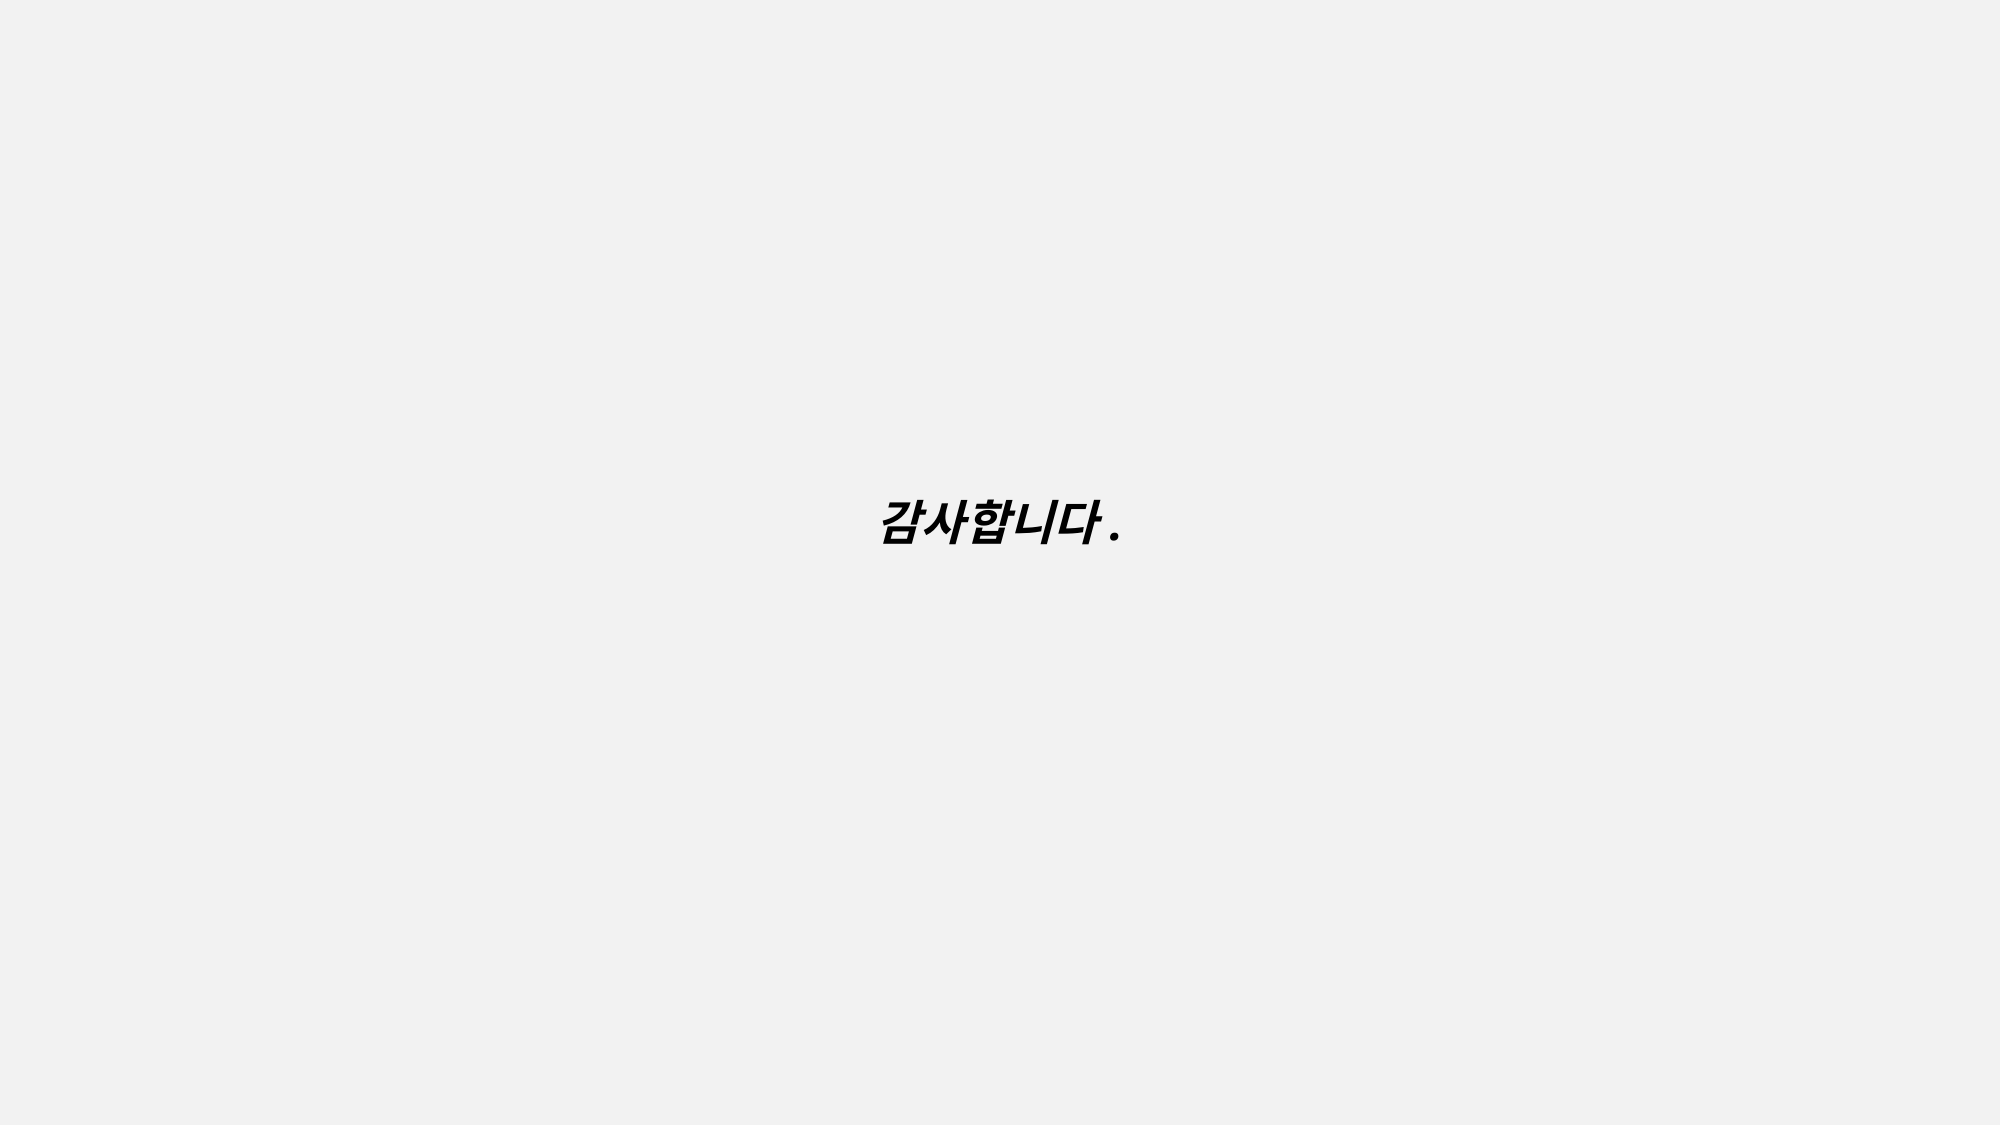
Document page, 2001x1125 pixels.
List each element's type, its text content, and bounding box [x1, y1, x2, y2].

text_box 감사합니다. [0, 456, 2000, 558]
